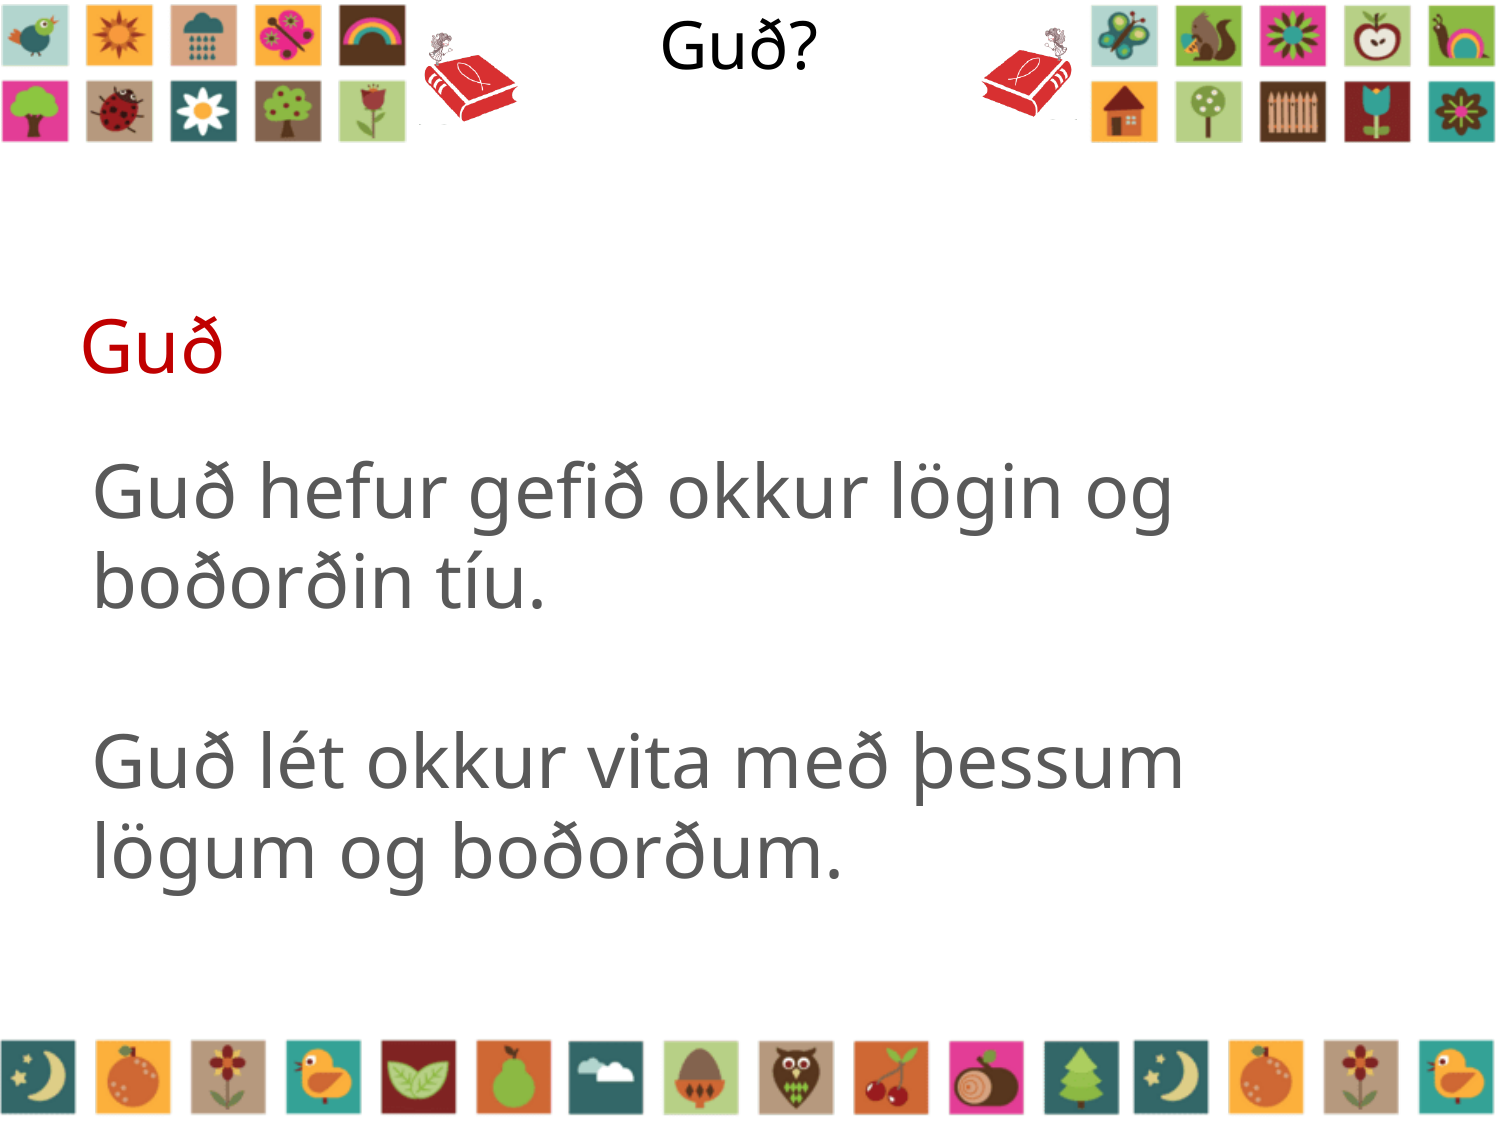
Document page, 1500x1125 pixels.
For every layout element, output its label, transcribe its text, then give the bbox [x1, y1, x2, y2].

text_box Guð [64, 290, 1412, 396]
text_box Guð hefur gefið okkur lögin og boðorðin tíu. Guð lét okkur vita með þessum lögum og boðorðum. [76, 436, 1424, 902]
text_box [0, 1028, 1500, 1118]
text_box Guð? [414, 0, 1080, 91]
picture [950, 3, 1500, 150]
picture [0, 3, 550, 150]
